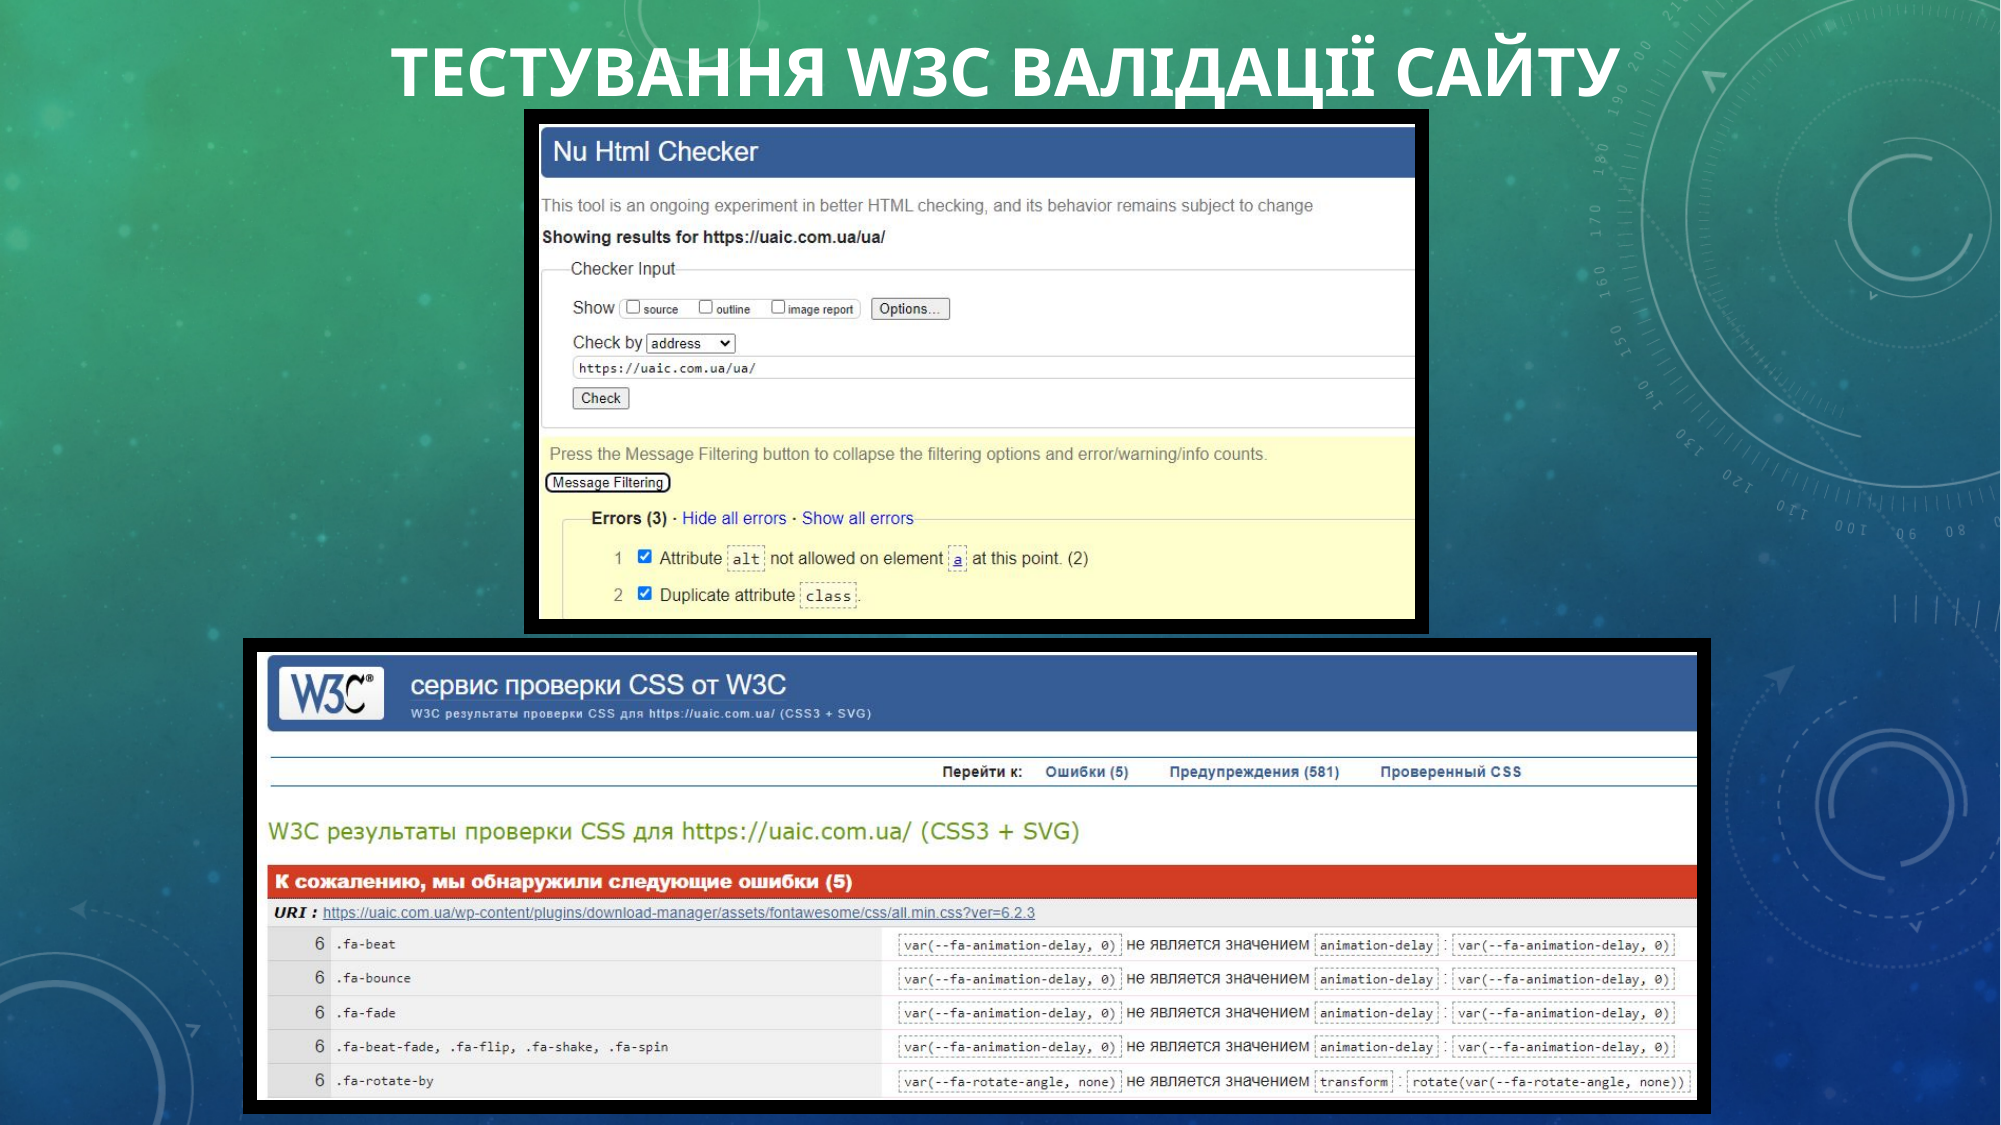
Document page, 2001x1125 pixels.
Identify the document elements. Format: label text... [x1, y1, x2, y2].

title Тестування W3c валідації сайту [31, 34, 1981, 106]
picture [0, 0, 2001, 1125]
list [538, 123, 1416, 620]
